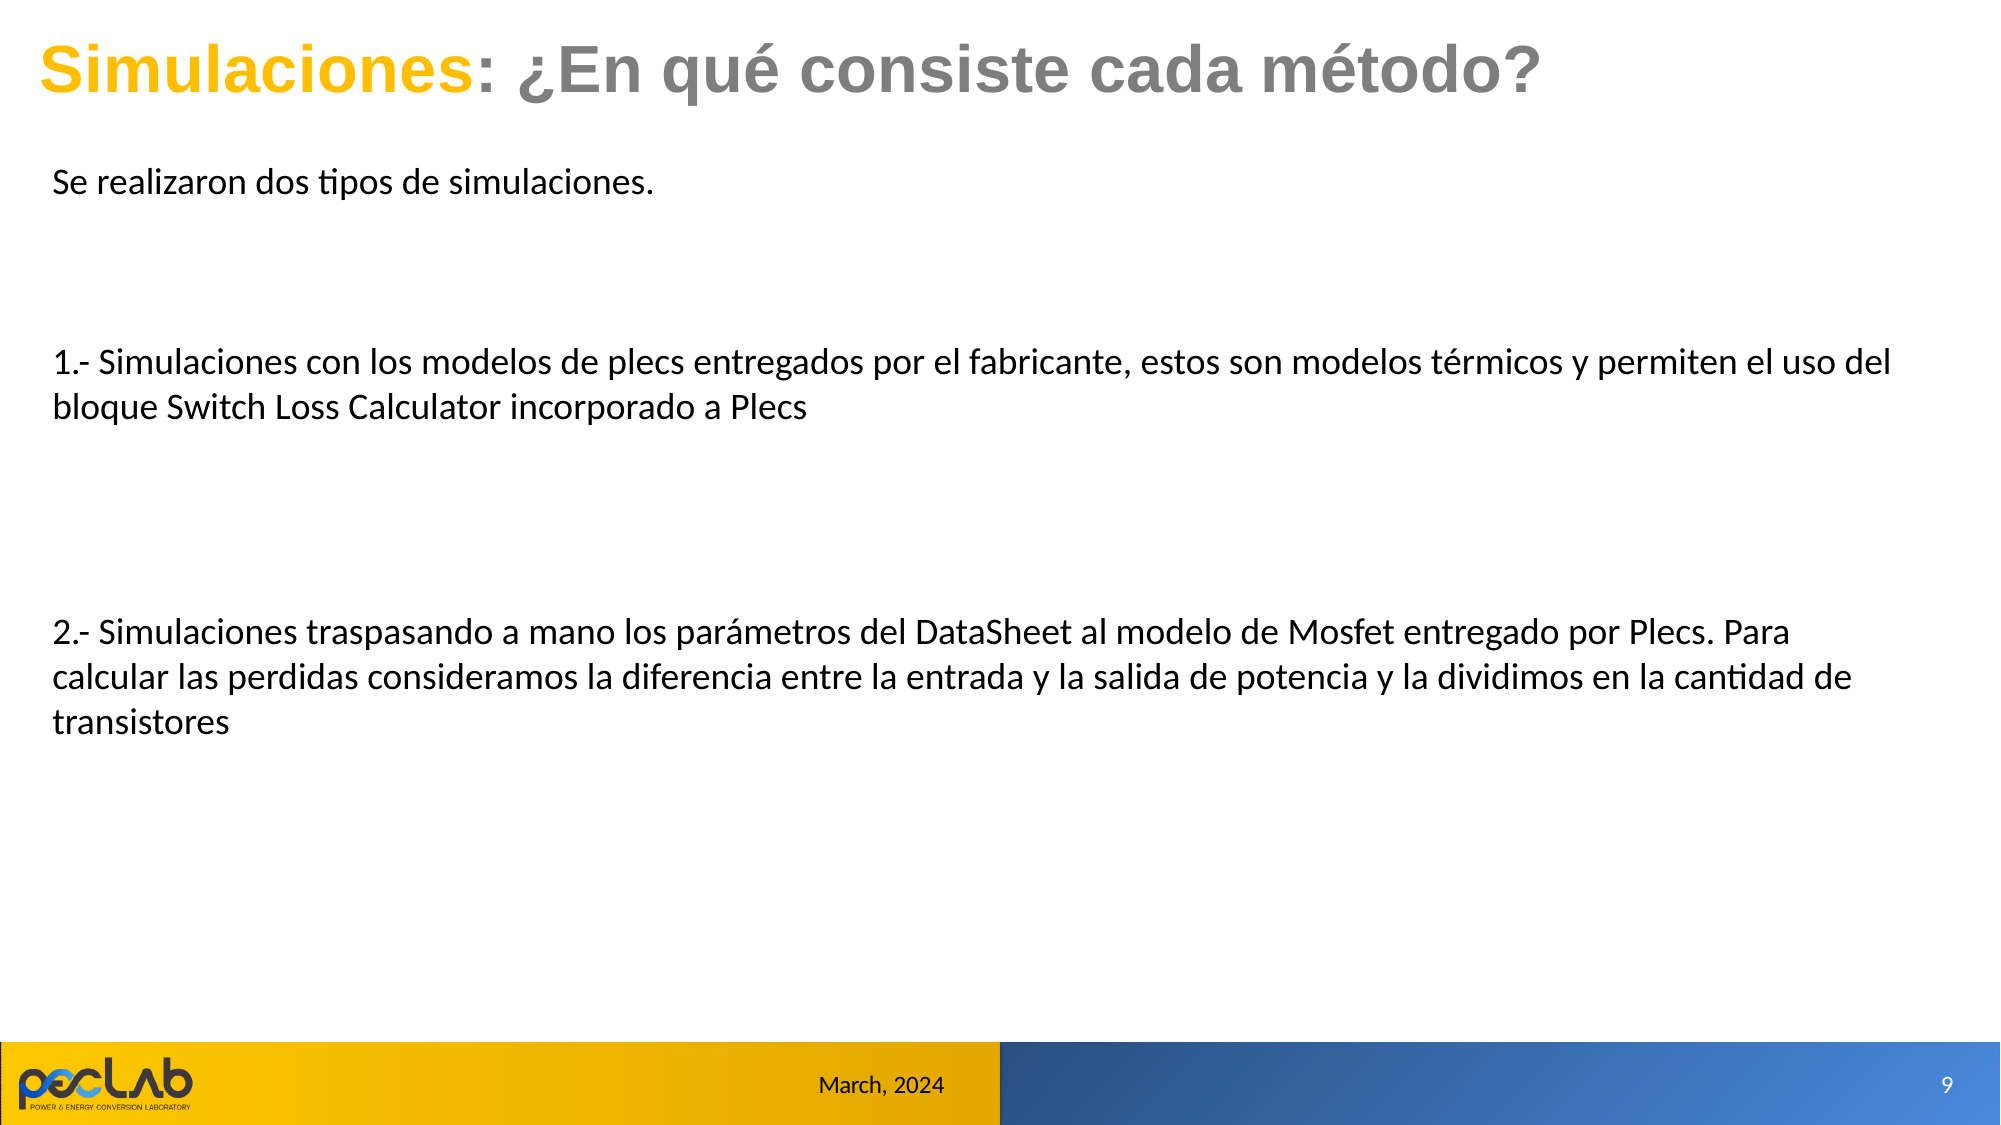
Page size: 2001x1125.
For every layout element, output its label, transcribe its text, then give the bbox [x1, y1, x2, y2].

picture [0, 1039, 2000, 1125]
text_box 9 [1934, 1072, 1973, 1099]
text_box Se realizaron dos tipos de simulaciones. 1.- Simulaciones con los modelos de plecs entregados por el fabricante, estos son modelos térmicos y permiten el uso del bloque Switch Loss Calculator incorporado a Plecs 2.- Simulaciones traspasando a mano los parámetros del DataSheet al modelo de Mosfet entregado por Plecs. Para calcular las perdidas consideramos la diferencia entre la entrada y la salida de potencia y la dividimos en la cantidad de transistores [37, 149, 1923, 750]
footer March, 2024 [816, 1072, 988, 1125]
text_box Simulaciones: ¿En qué consiste cada método? [37, 23, 1973, 106]
